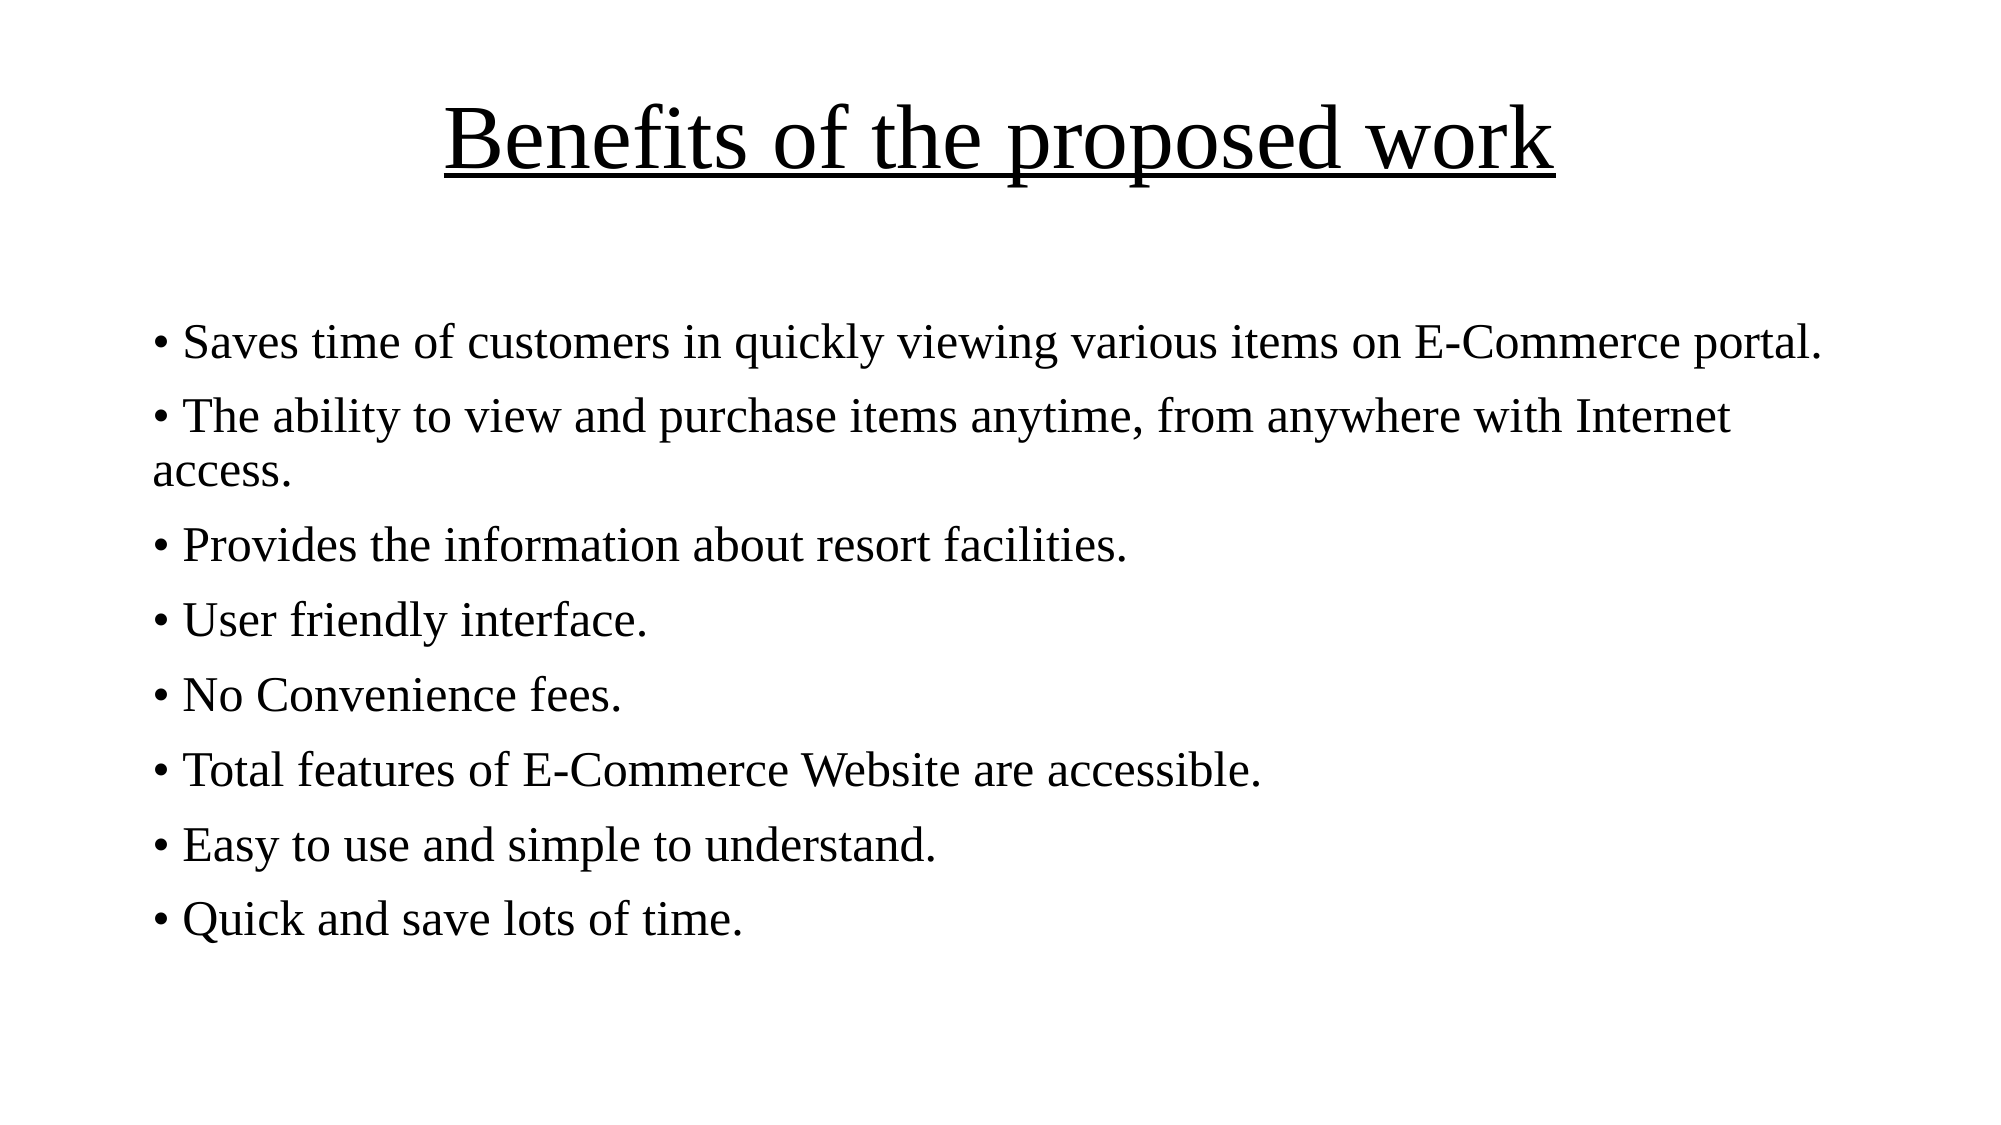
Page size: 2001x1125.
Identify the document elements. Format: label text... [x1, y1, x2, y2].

list • Saves time of customers in quickly viewing various items on E-Commerce portal. • The ability to view and purchase items anytime, from anywhere with Internet access. • Provides the information about resort facilities. • User friendly interface. • No Convenience fees. • Total features of E-Commerce Website are accessible. • Easy to use and simple to understand. • Quick and save lots of time. [137, 226, 1863, 1010]
title Benefits of the proposed work [137, 29, 1863, 226]
